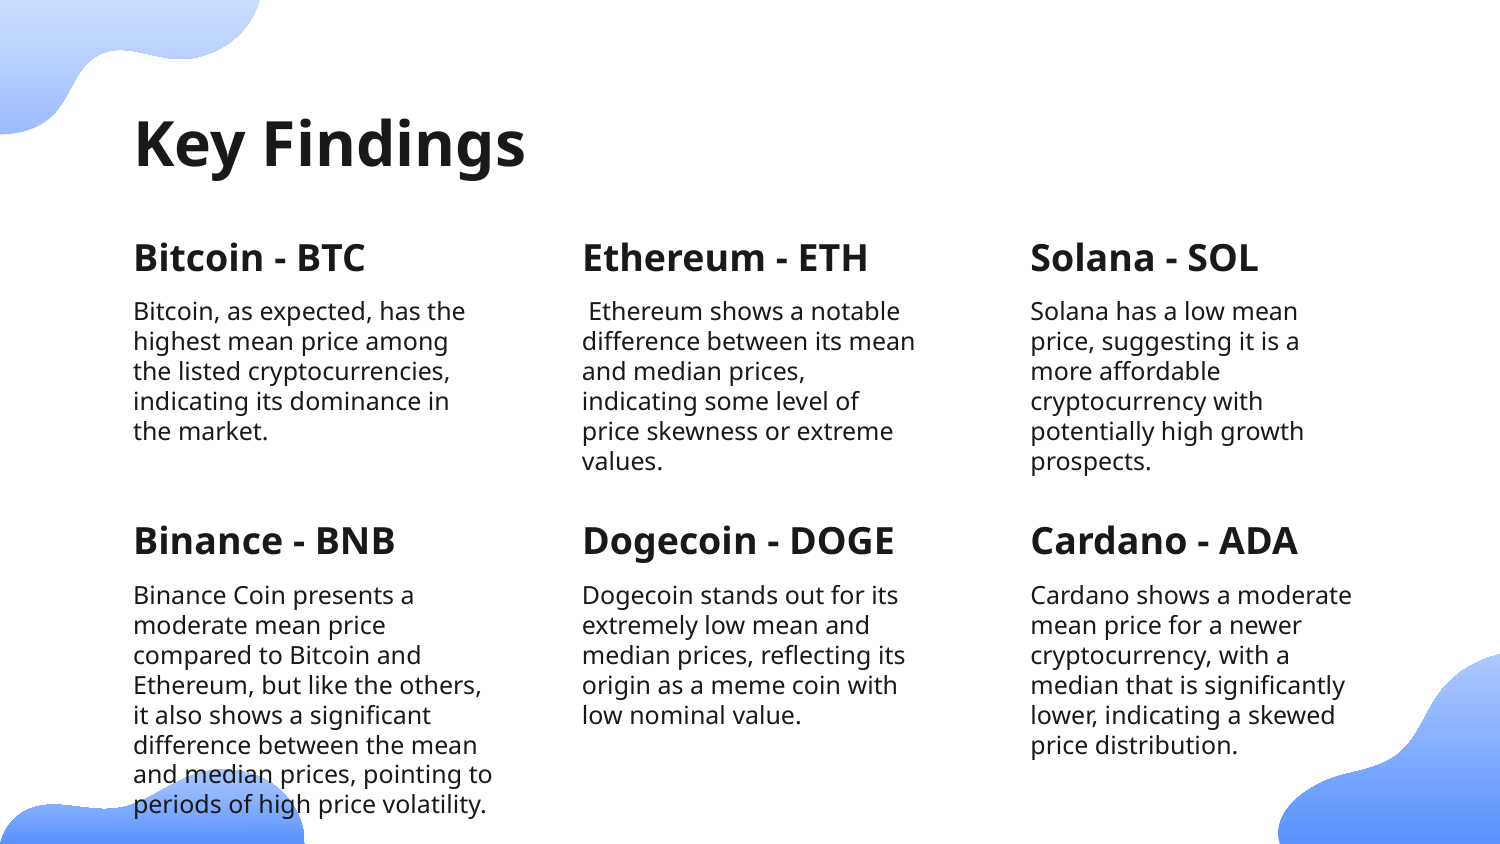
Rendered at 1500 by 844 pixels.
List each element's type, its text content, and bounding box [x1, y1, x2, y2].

subtitle Cardano shows a moderate mean price for a newer cryptocurrency, with a median that is significantly lower, indicating a skewed price distribution. [1015, 577, 1382, 756]
subtitle Binance - BNB [118, 515, 485, 577]
subtitle Solana - SOL [1015, 231, 1382, 280]
subtitle Ethereum shows a notable difference between its mean and median prices, indicating some level of price skewness or extreme values. [566, 280, 934, 472]
subtitle Binance Coin presents a moderate mean price compared to Bitcoin and Ethereum, but like the others, it also shows a significant difference between the mean and median prices, pointing to periods of high price volatility. [118, 564, 511, 756]
subtitle Solana has a low mean price, suggesting it is a more affordable cryptocurrency with potentially high growth prospects. [1015, 280, 1382, 472]
subtitle Cardano - ADA [1015, 515, 1382, 577]
subtitle Dogecoin - DOGE [566, 515, 960, 577]
subtitle Ethereum - ETH [566, 231, 933, 294]
subtitle Bitcoin, as expected, has the highest mean price among the listed cryptocurrencies, indicating its dominance in the market. [118, 294, 485, 472]
title Key Findings [118, 88, 1382, 183]
subtitle Dogecoin stands out for its extremely low mean and median prices, reflecting its origin as a meme coin with low nominal value. [566, 577, 934, 756]
subtitle Bitcoin - BTC [118, 231, 485, 294]
